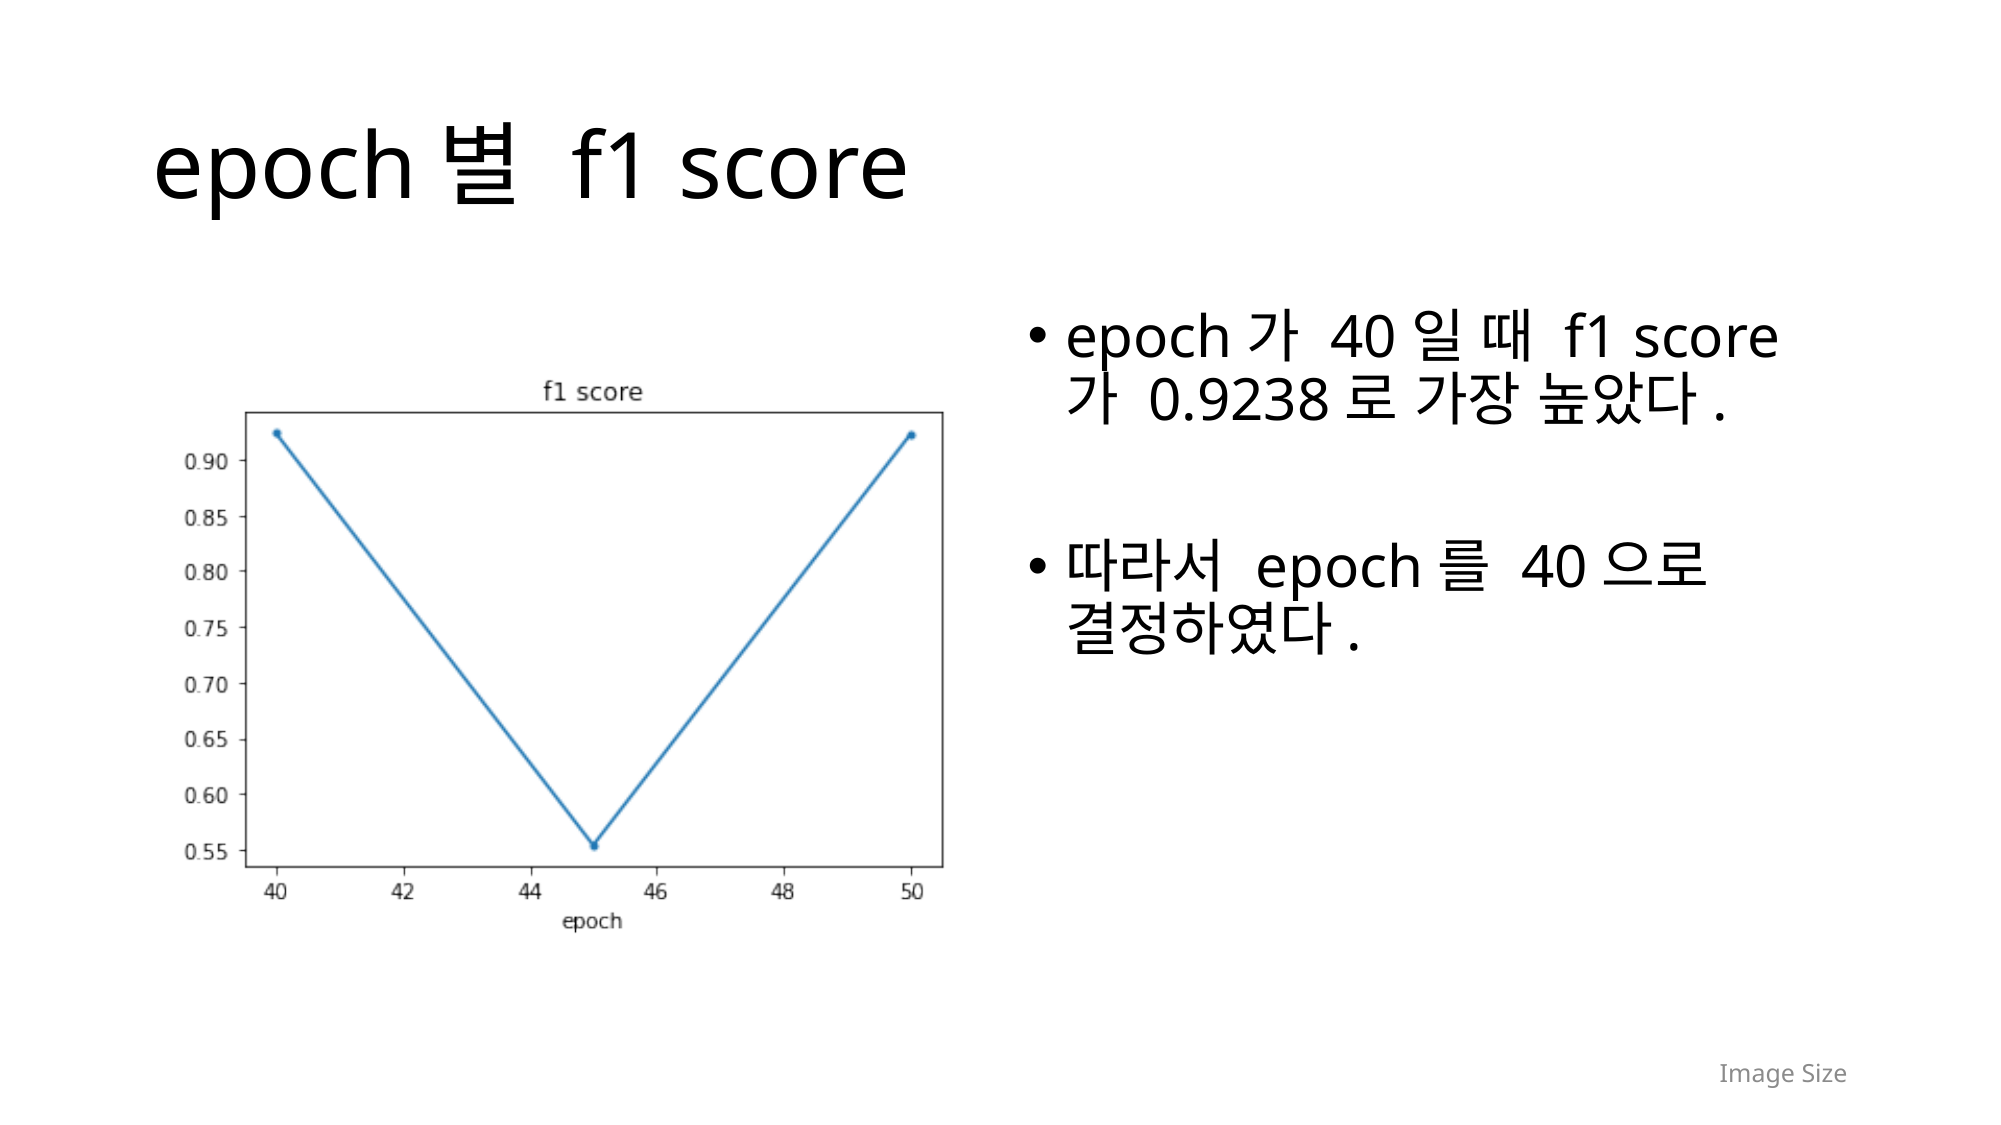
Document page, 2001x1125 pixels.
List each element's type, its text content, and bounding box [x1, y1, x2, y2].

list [168, 366, 957, 946]
list epoch가 40일 때 f1 score가 0.9238로 가장 높았다. 따라서 epoch를 40으로 결정하였다. [1012, 299, 1863, 1014]
title epoch별 f1 score [137, 59, 1863, 278]
slide_number Image Size [1412, 1042, 1863, 1103]
